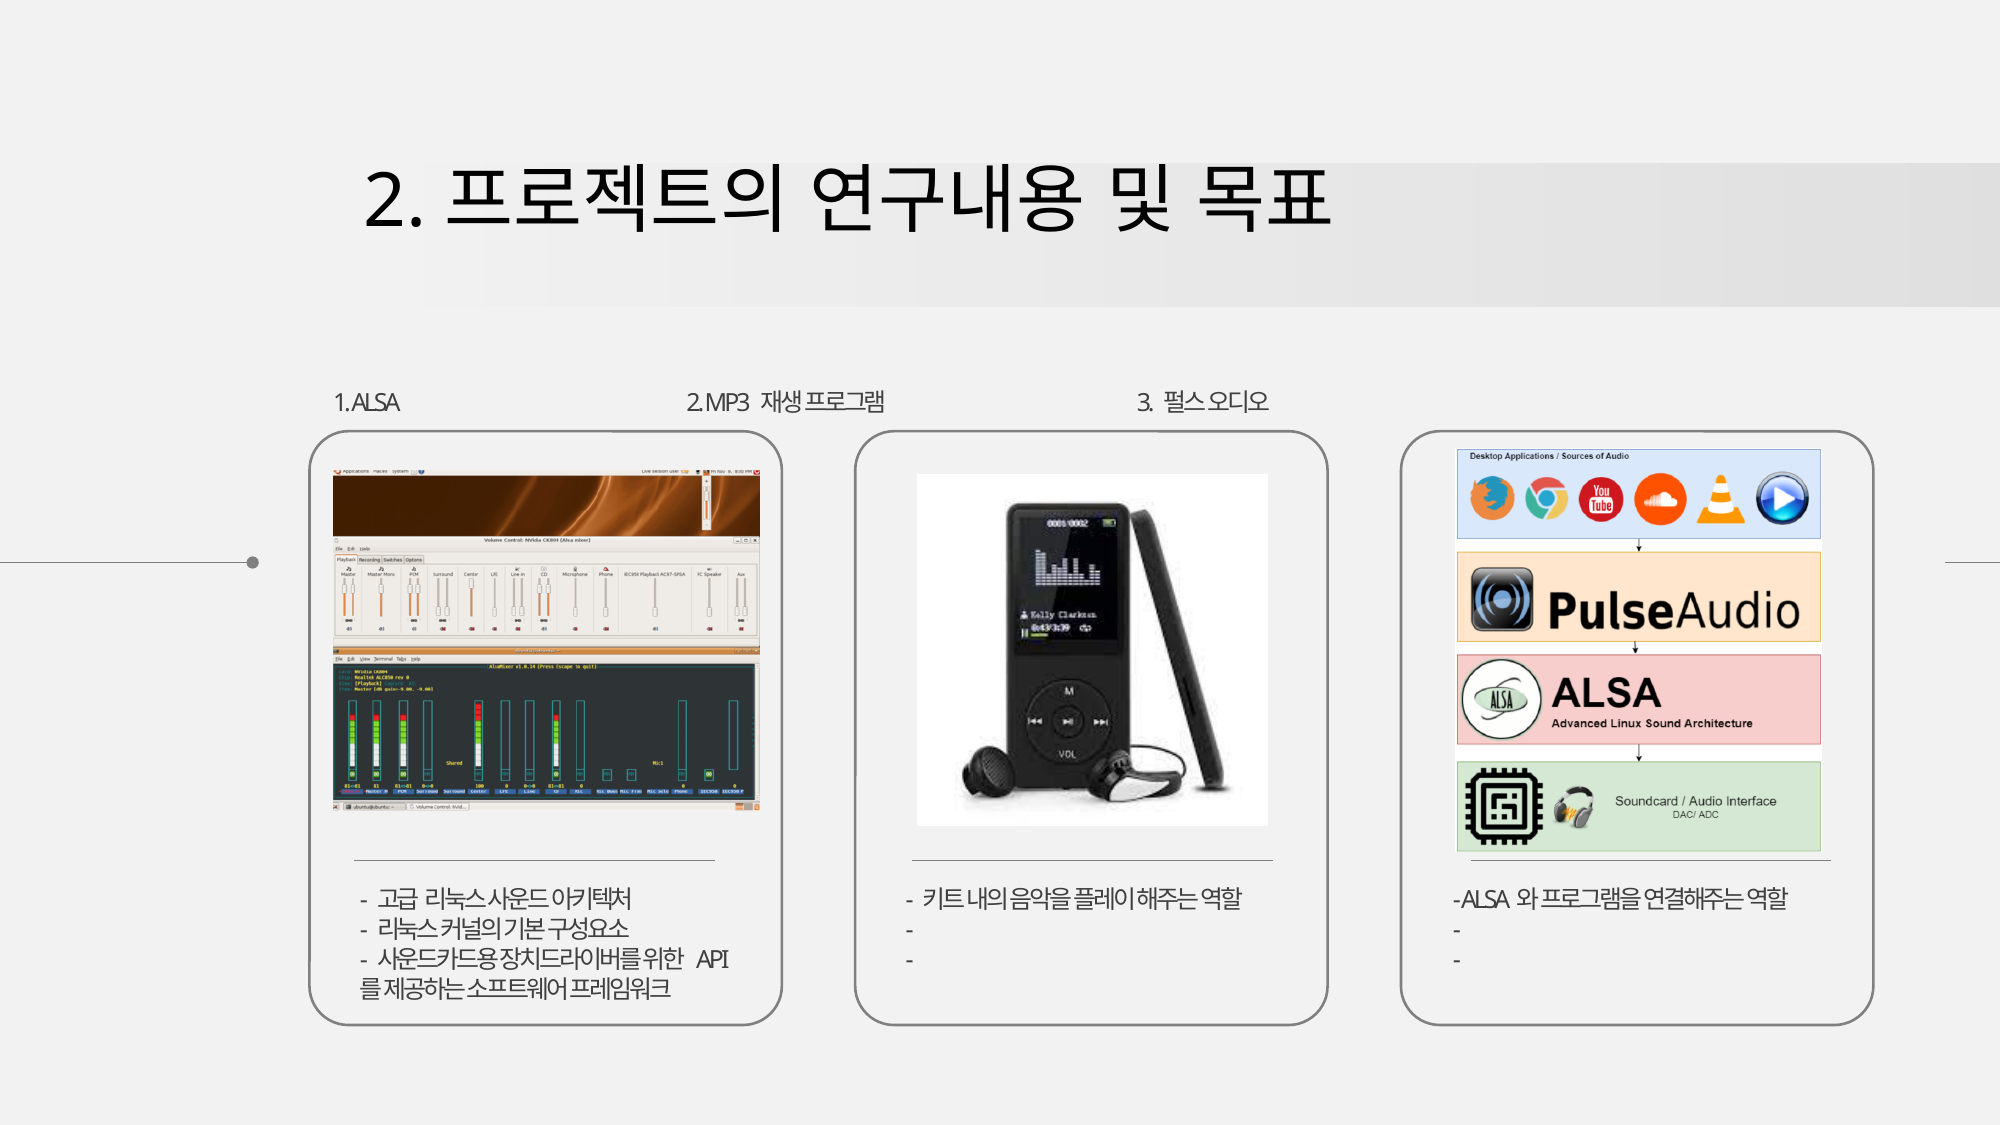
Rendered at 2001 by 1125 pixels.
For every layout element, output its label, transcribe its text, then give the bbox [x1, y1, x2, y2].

text_box [854, 430, 1329, 1027]
text_box - ALSA와 프로그램을 연결해주는 역할 - - [1438, 876, 1840, 981]
text_box - 고급 리눅스 사운드 아키텍처 - 리눅스 커널의 기본 구성요소 - 사운드카드용 장치드라이버를 위한 API를 제공하는 소프트웨어 프레임워크 [345, 876, 760, 1011]
text_box [308, 430, 783, 1027]
picture [333, 470, 760, 811]
text_box [1399, 430, 1875, 1027]
picture [1455, 448, 1822, 852]
text_box 2.프로젝트의 연구내용 및 목표 [348, 144, 1351, 250]
text_box [0, 0, 2000, 1125]
text_box [391, 163, 2000, 308]
text_box - 키트 내의 음악을 플레이 해주는 역할 - - [890, 876, 1293, 981]
text_box 1. ALSA 2. MP3 재생 프로그램 3. 펄스 오디오 [318, 379, 1857, 424]
picture [917, 474, 1268, 826]
